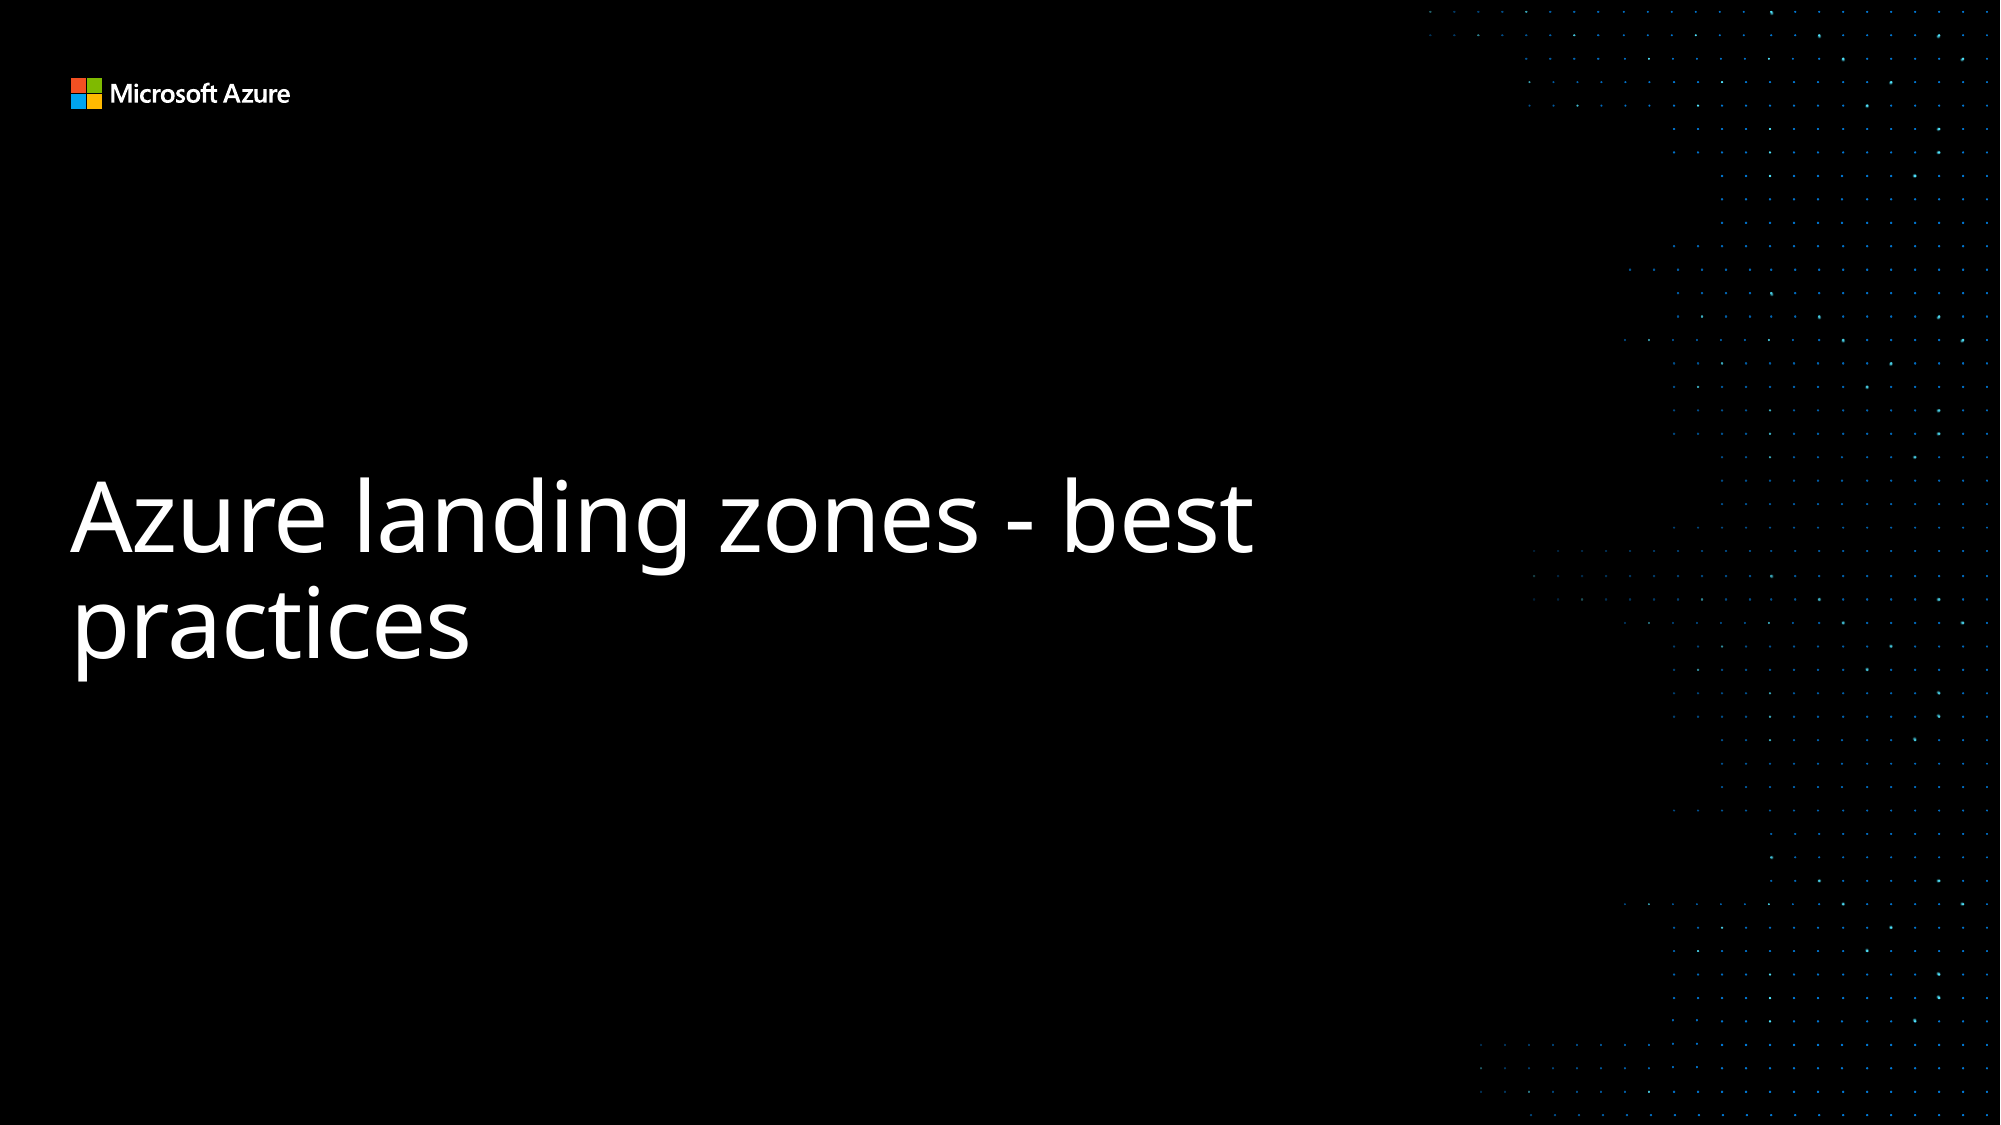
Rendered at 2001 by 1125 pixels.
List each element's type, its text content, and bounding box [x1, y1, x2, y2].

picture [1429, 8, 1988, 1117]
title Azure landing zones - best practices [70, 415, 1651, 710]
